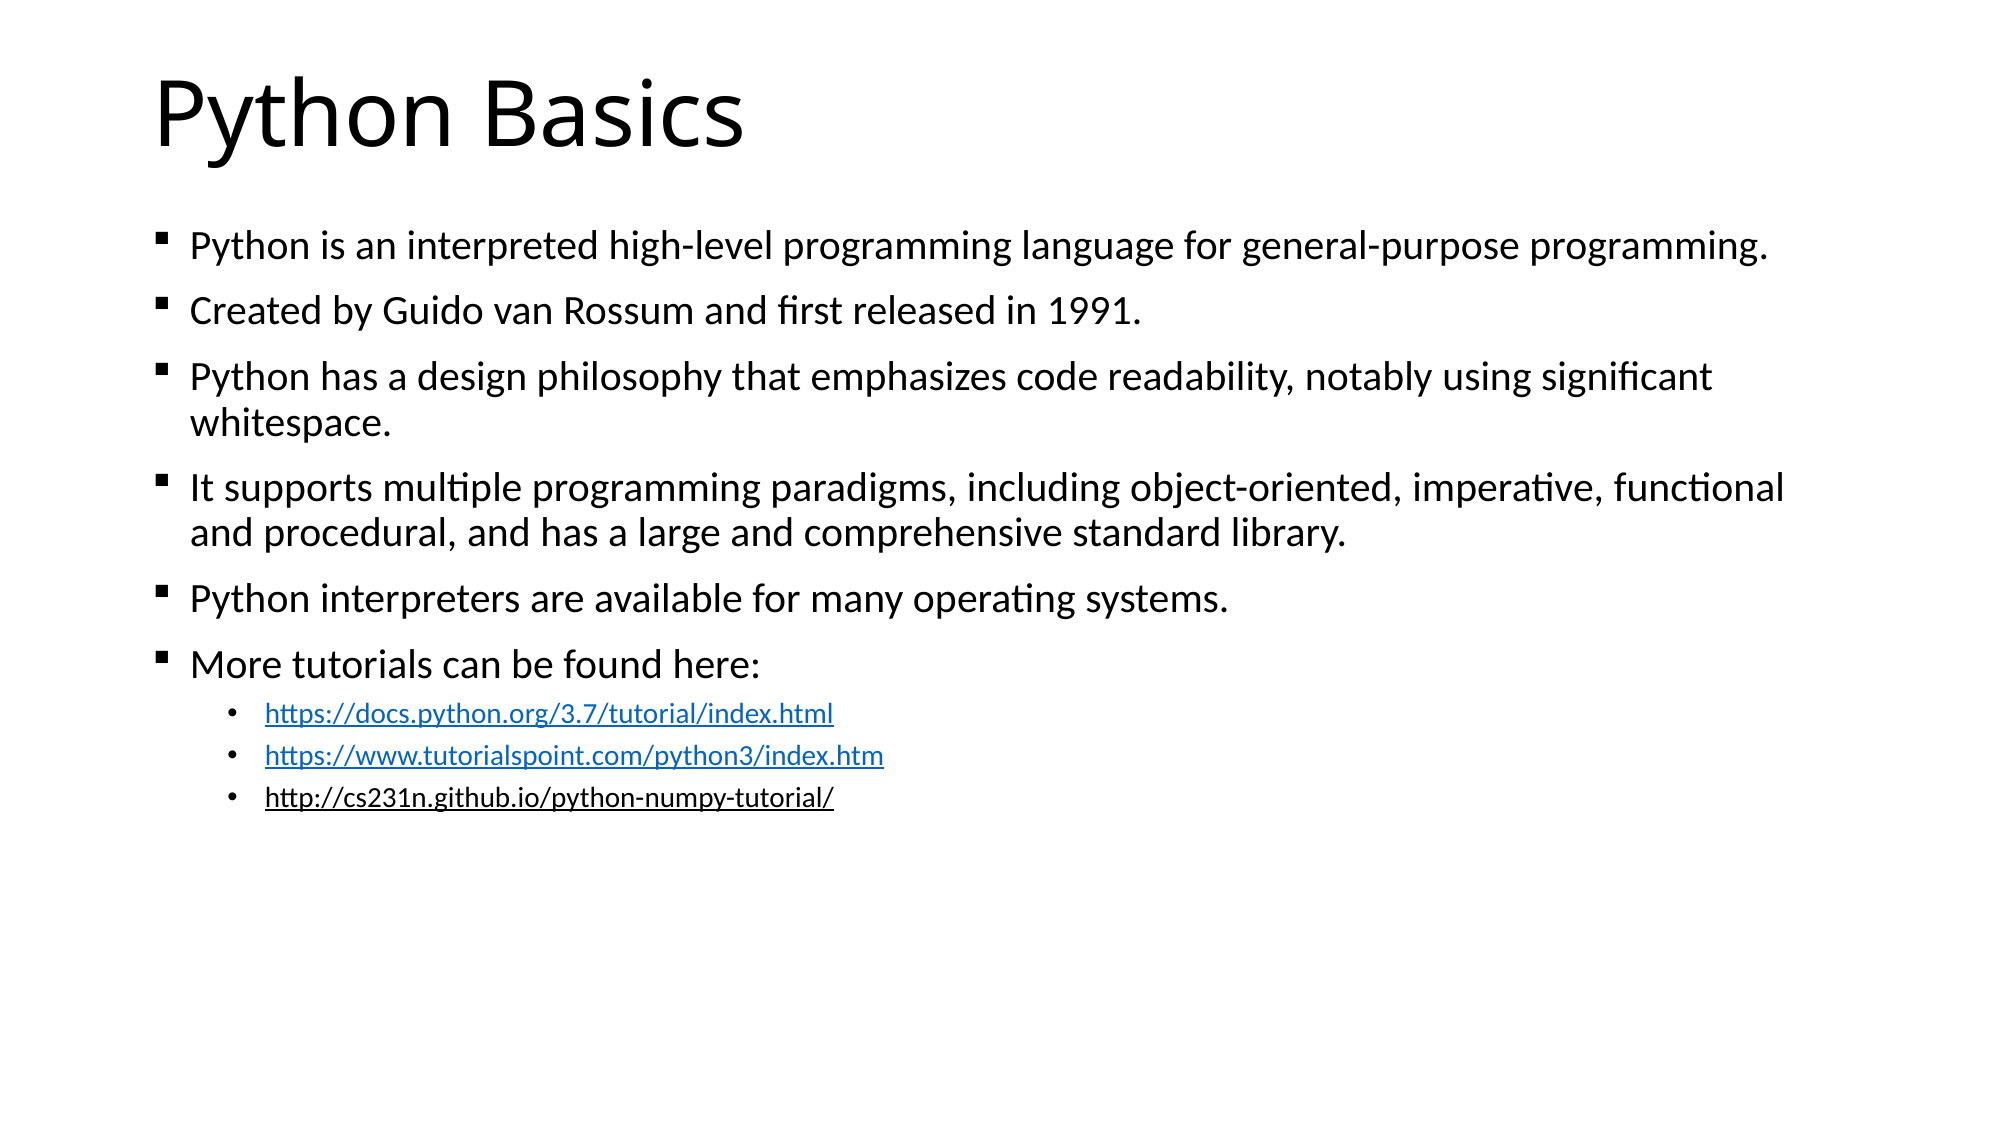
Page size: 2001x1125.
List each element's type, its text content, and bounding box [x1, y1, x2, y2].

title Python Basics [137, 59, 1863, 196]
list Python is an interpreted high-level programming language for general-purpose programming. Created by Guido van Rossum and first released in 1991. Python has a design philosophy that emphasizes code readability, notably using significant whitespace. It supports multiple programming paradigms, including object-oriented, imperative, functional and procedural, and has a large and comprehensive standard library. Python interpreters are available for many operating systems. More tutorials can be found here: https://docs.python.org/3.7/tutorial/index.html https://www.tutorialspoint.com/python3/index.htm http://cs231n.github.io/python-numpy-tutorial/ [137, 215, 1863, 1050]
